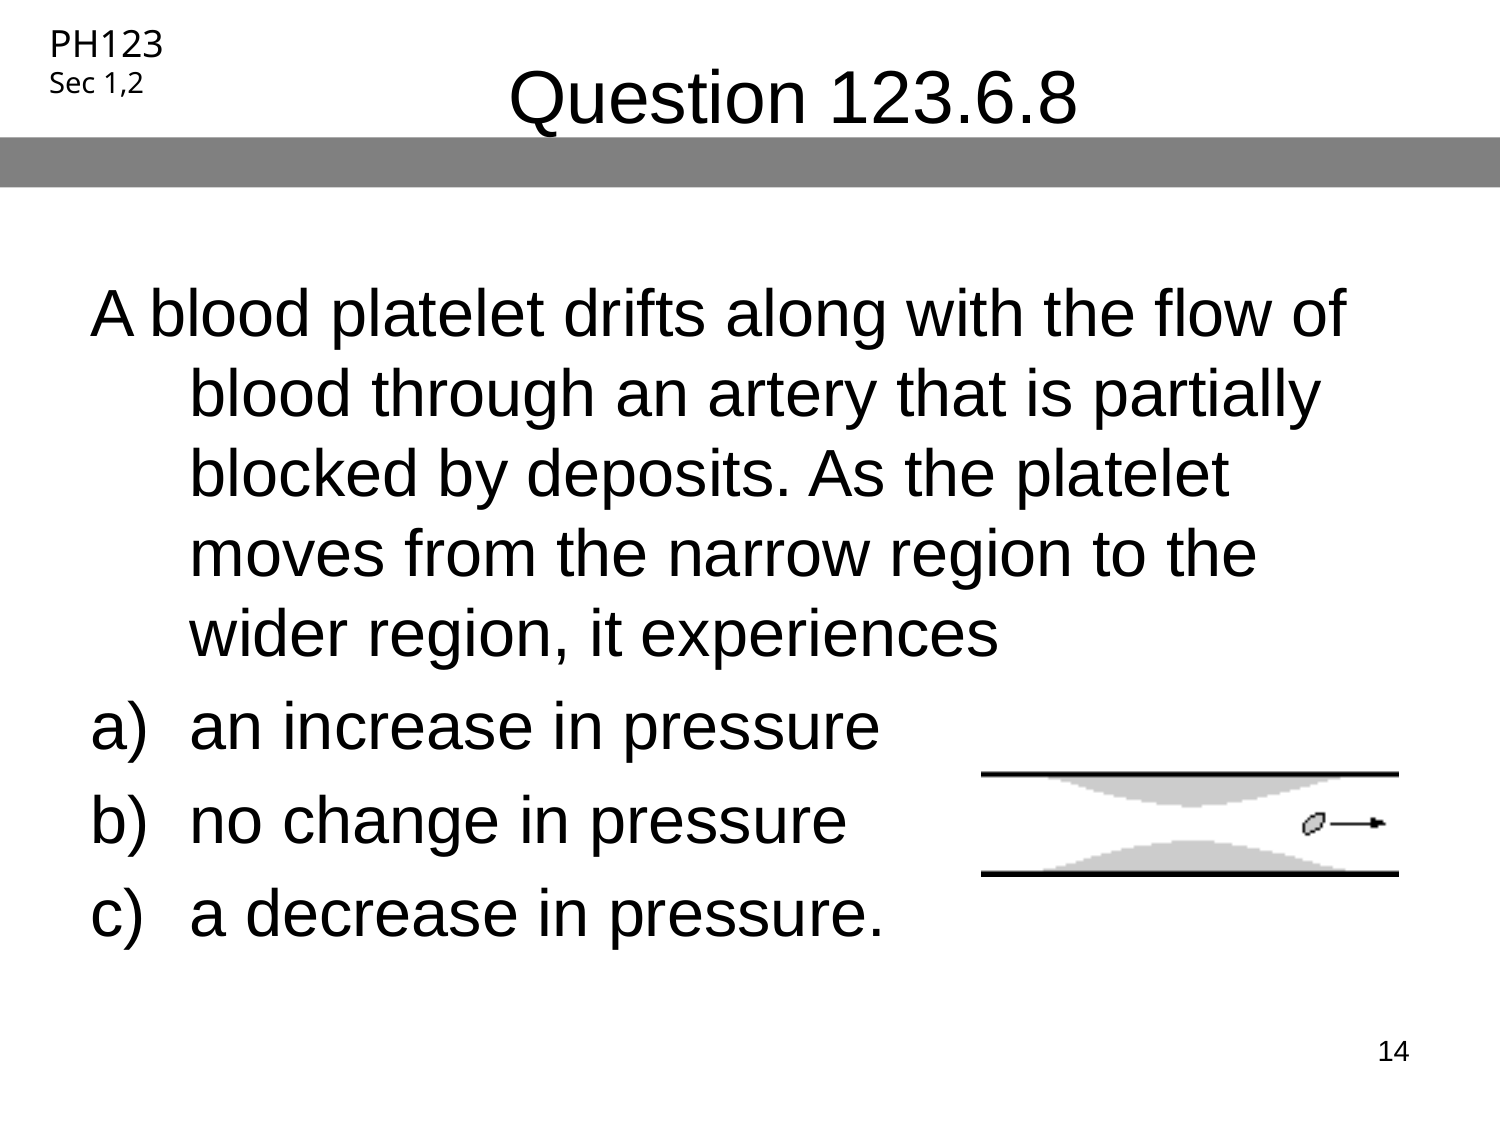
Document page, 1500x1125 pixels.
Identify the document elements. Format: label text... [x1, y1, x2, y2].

list A blood platelet drifts along with the flow of blood through an artery that is partially blocked by deposits. As the platelet moves from the narrow region to the wider region, it experiences an increase in pressure no change in pressure a decrease in pressure. [75, 262, 1425, 1005]
picture [980, 770, 1399, 877]
title Question 123.6.8 [262, 0, 1325, 188]
slide_number 14 [1074, 1024, 1426, 1103]
